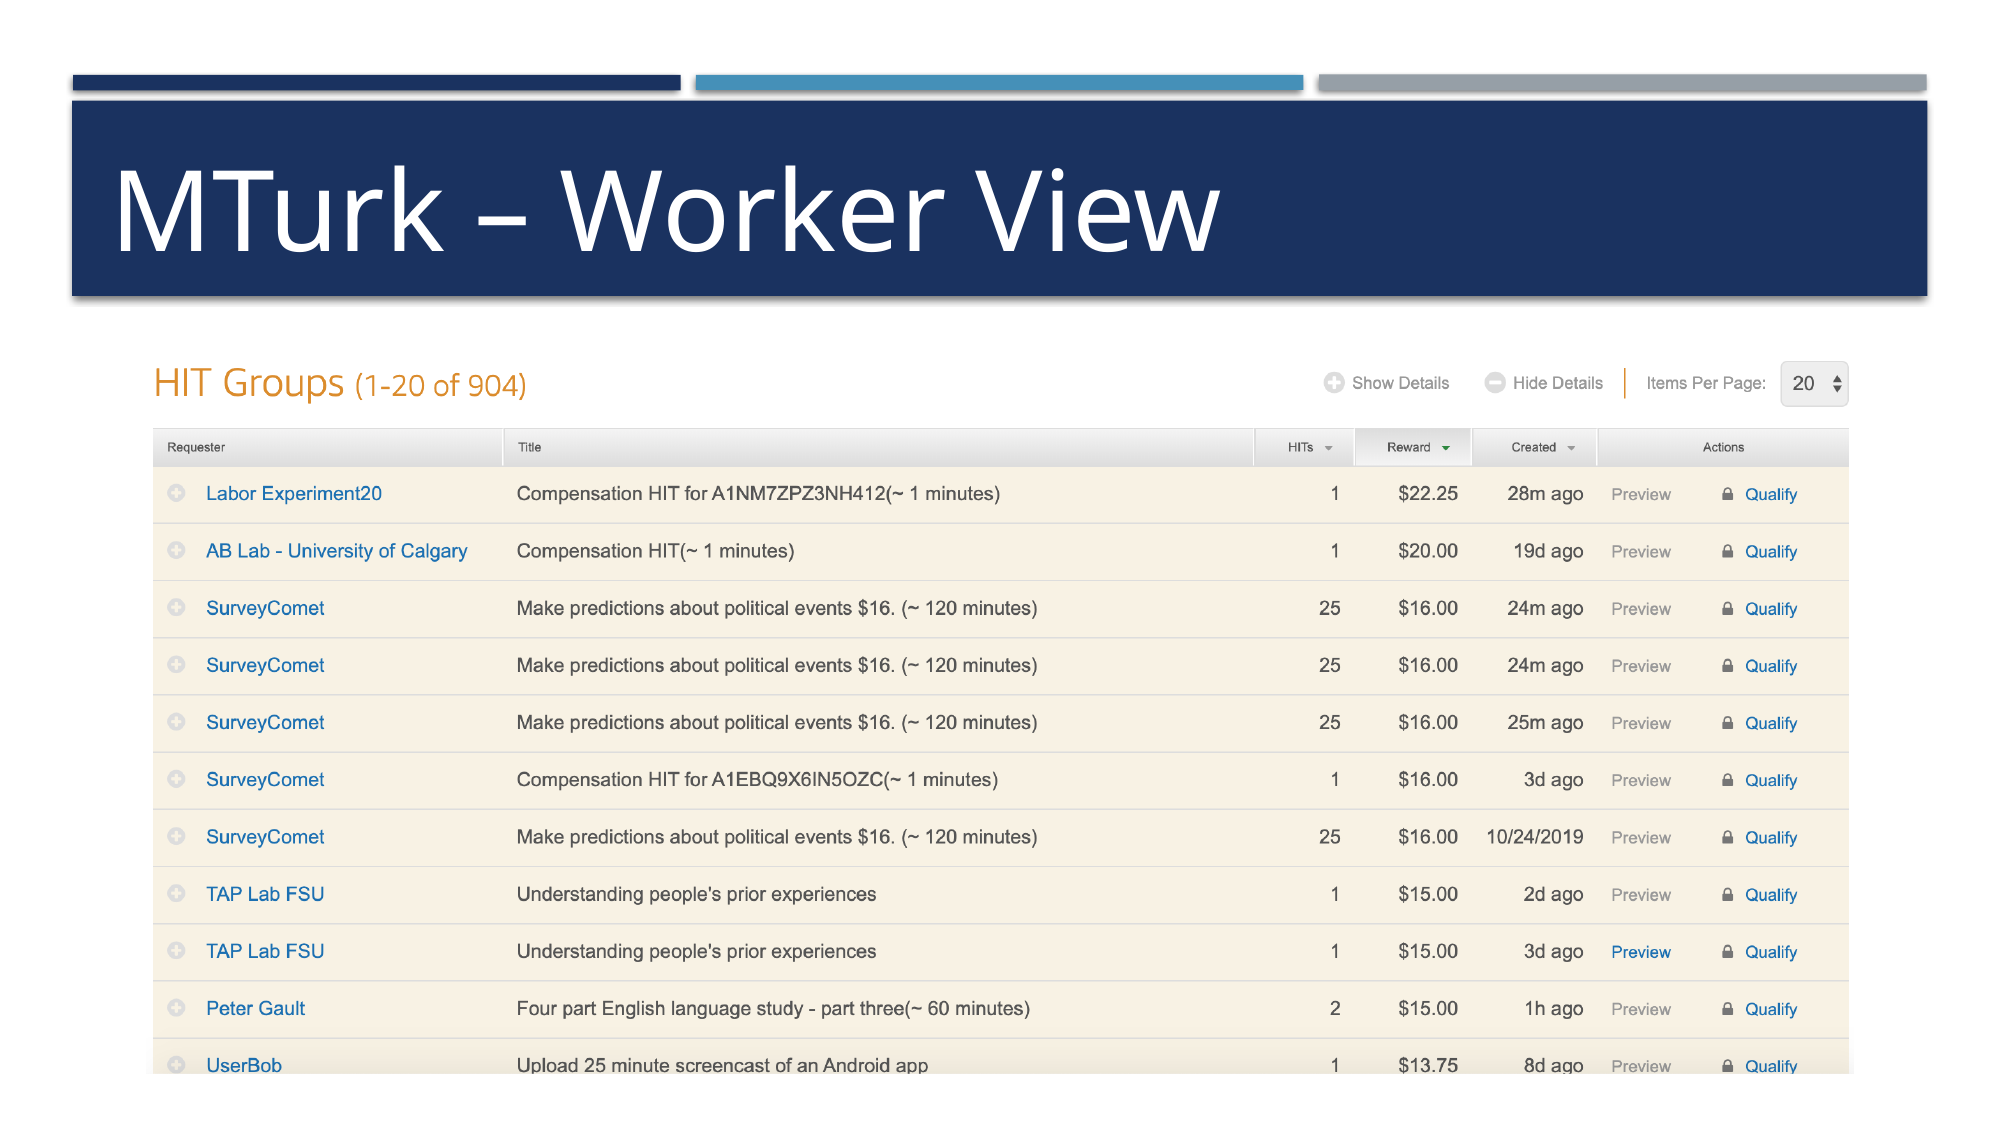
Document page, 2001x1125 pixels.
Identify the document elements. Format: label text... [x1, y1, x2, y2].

title MTurk – Worker View [95, 115, 1905, 282]
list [145, 342, 1855, 1075]
